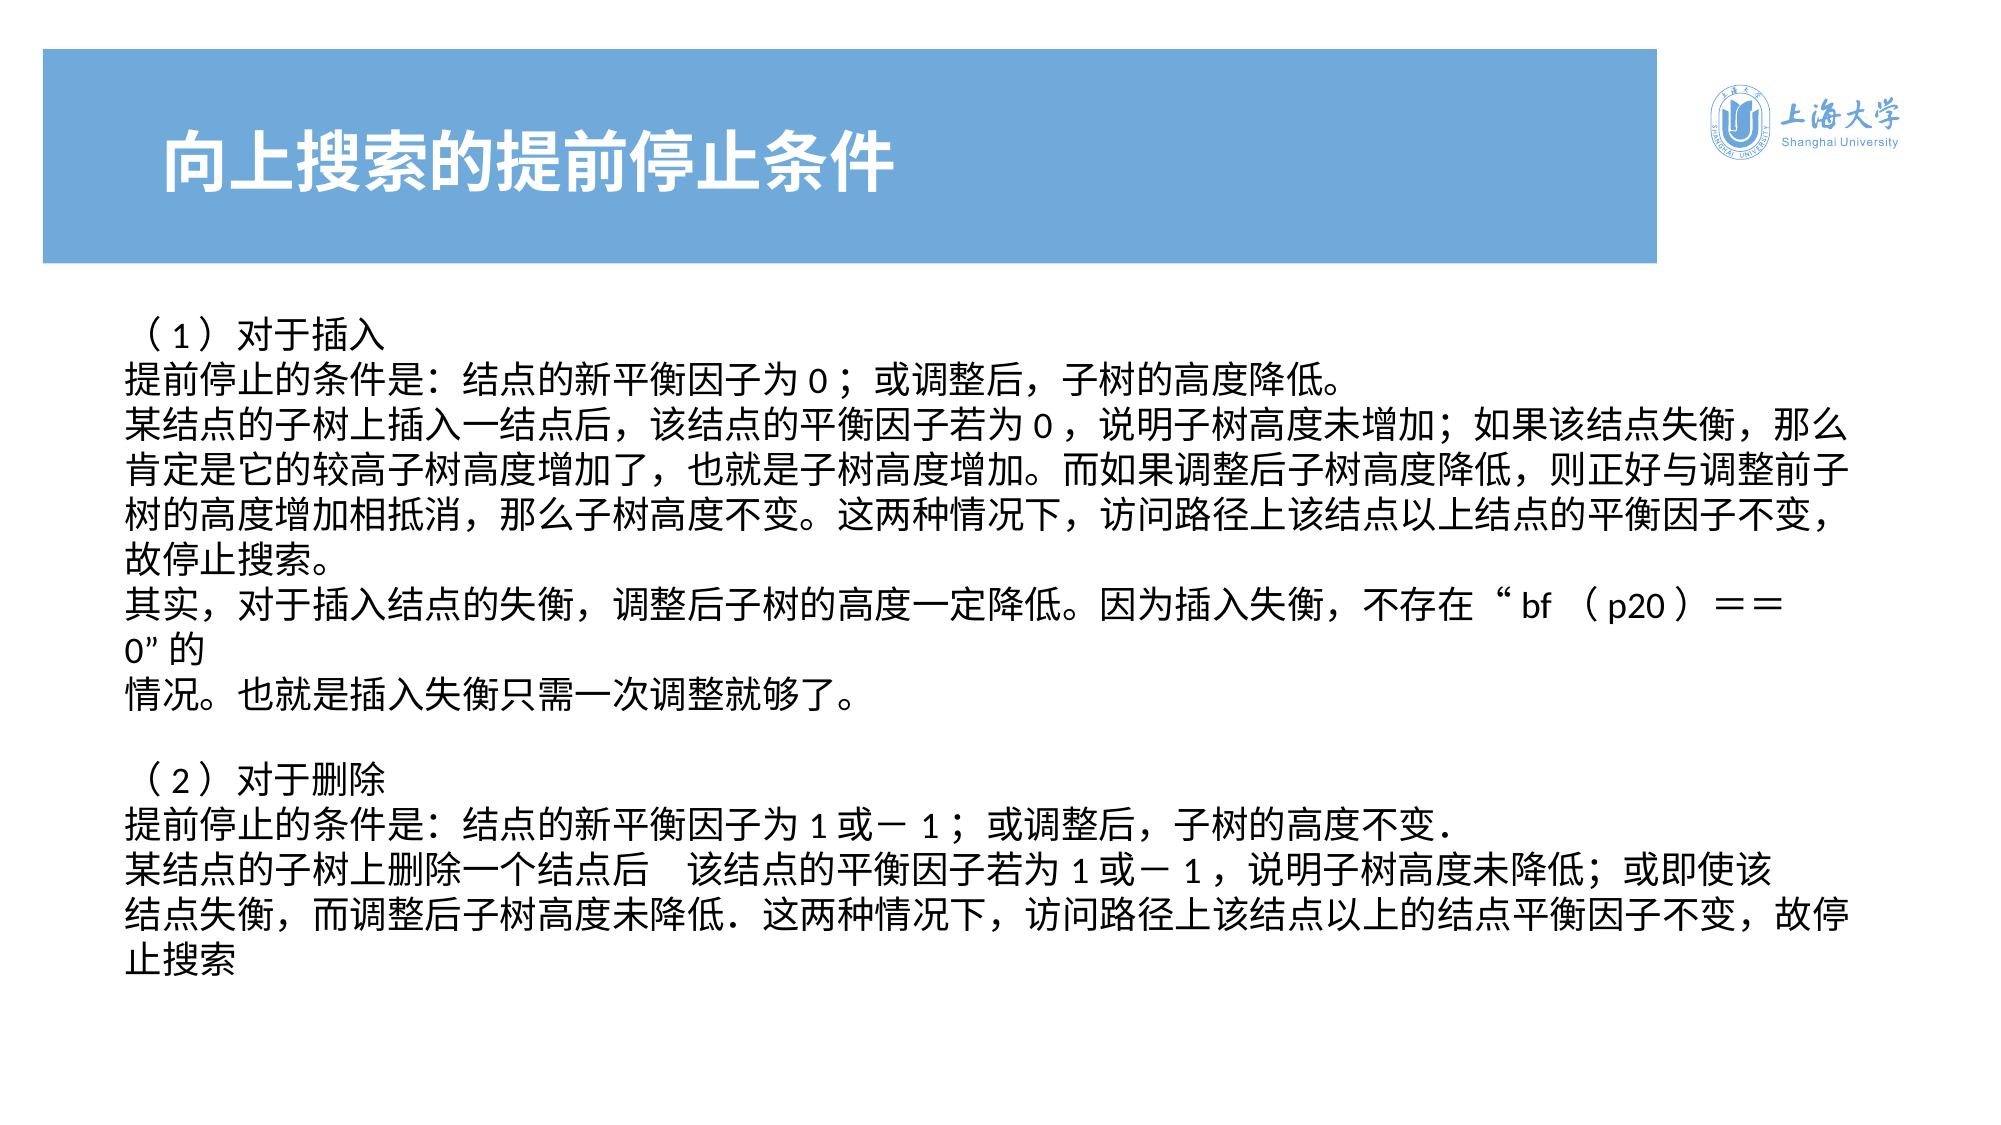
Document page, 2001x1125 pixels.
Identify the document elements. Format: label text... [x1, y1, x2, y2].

text_box （2）对于删除 提前停止的条件是：结点的新平衡因子为1或－1；或调整后，子树的高度不变． 某结点的子树上删除一个结点后该结点的平衡因子若为1或－1，说明子树高度未降低；或即使该 结点失衡，而调整后子树高度未降低．这两种情况下，访问路径上该结点以上的结点平衡因子不变，故停 止搜索 [109, 748, 1867, 988]
text_box 向上搜索的提前停止条件 [147, 112, 1624, 208]
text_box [1710, 84, 1900, 160]
text_box （1）对于插入 提前停止的条件是：结点的新平衡因子为0；或调整后，子树的高度降低。 某结点的子树上插入一结点后，该结点的平衡因子若为0，说明子树高度未增加；如果该结点失衡，那么肯定是它的较高子树高度增加了，也就是子树高度增加。而如果调整后子树高度降低，则正好与调整前子树的高度增加相抵消，那么子树高度不变。这两种情况下，访问路径上该结点以上结点的平衡因子不变，故停止搜索。 其实，对于插入结点的失衡，调整后子树的高度一定降低。因为插入失衡，不存在“bf（p20）＝＝0”的 情况。也就是插入失衡只需一次调整就够了。 [109, 303, 1867, 723]
text_box [42, 48, 1658, 264]
